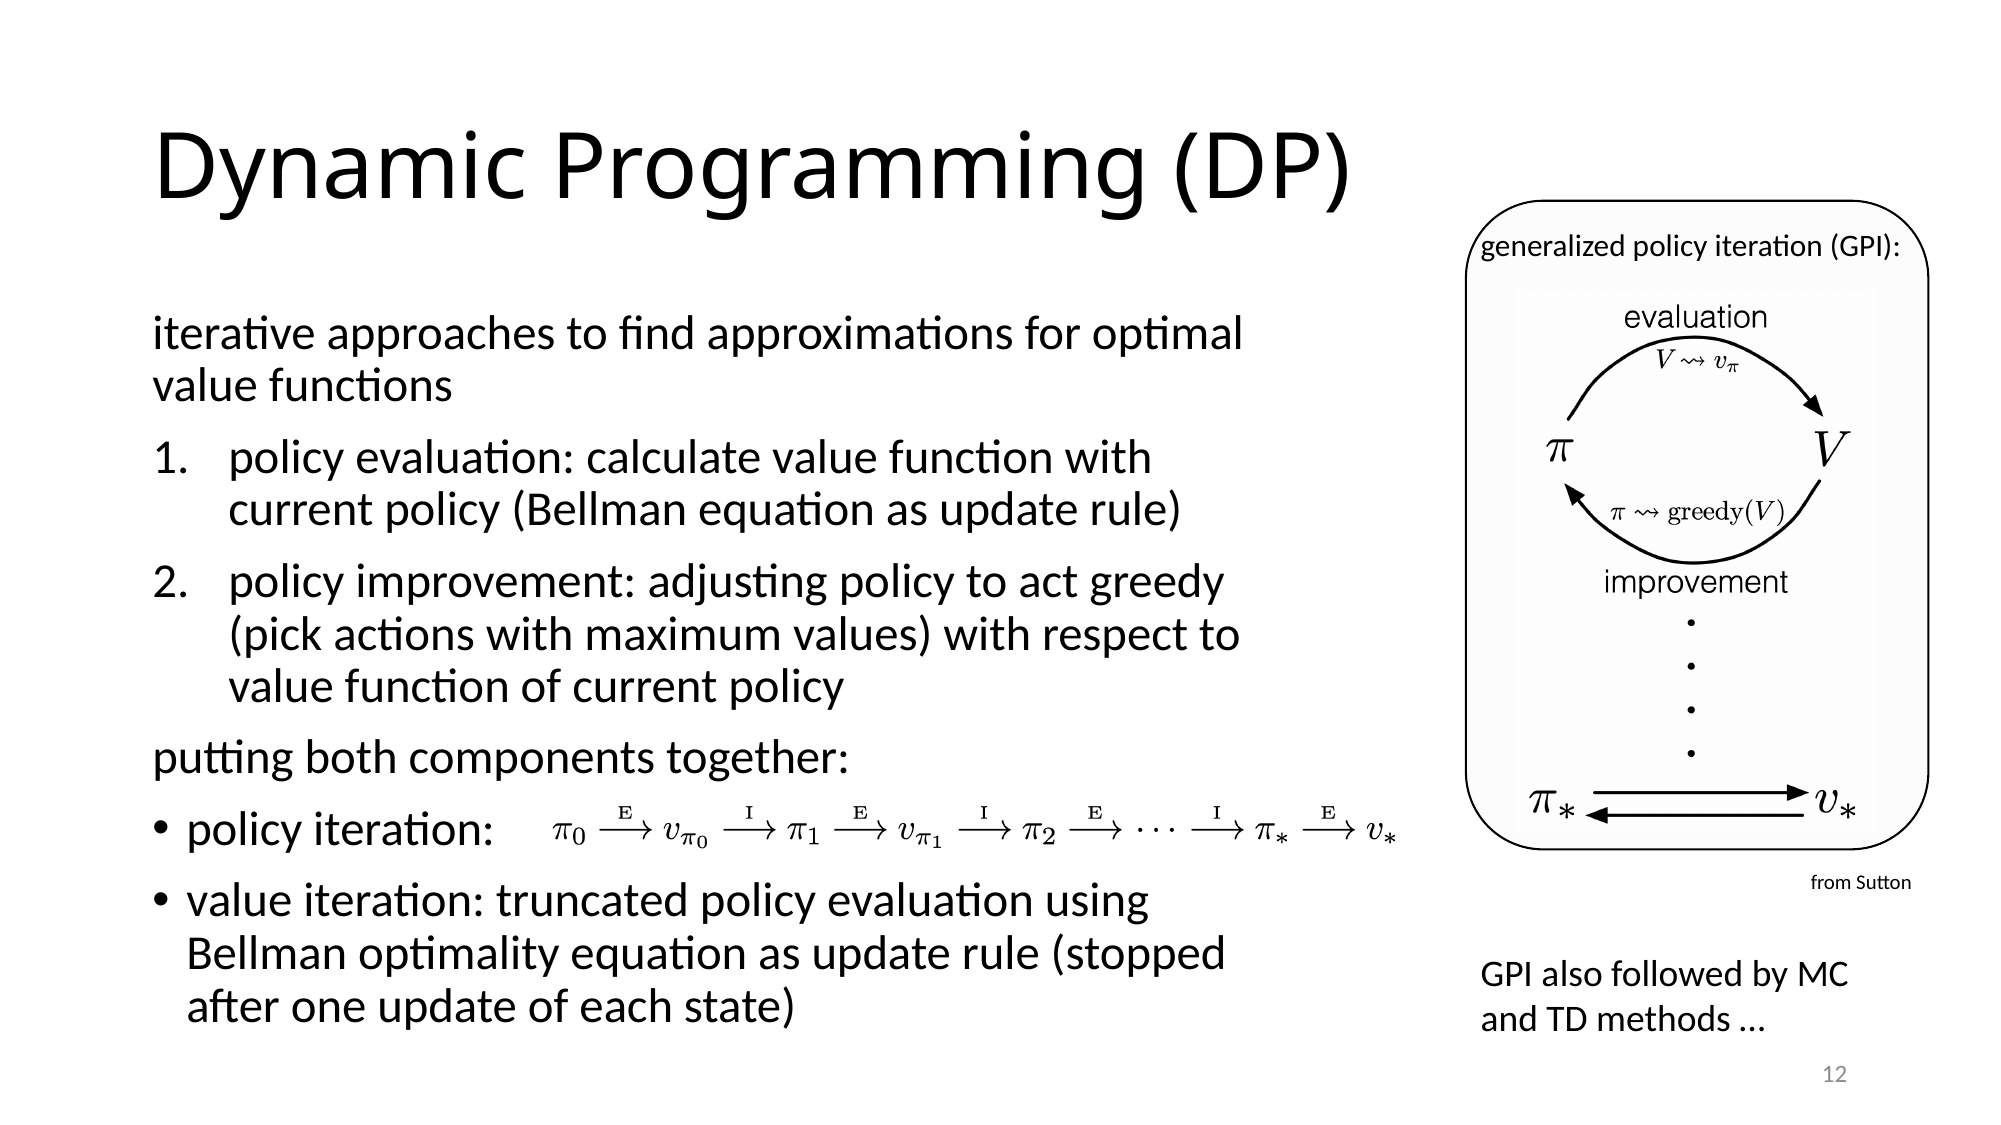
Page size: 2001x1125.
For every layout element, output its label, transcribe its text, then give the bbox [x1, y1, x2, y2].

text_box generalized policy iteration (GPI): [1465, 218, 1929, 271]
text_box GPI also followed by MC and TD methods … [1465, 941, 1929, 1047]
title Dynamic Programming (DP) [137, 59, 1863, 278]
text_box [1863, 200, 1902, 218]
text_box [1464, 270, 1930, 851]
slide_number 12 [1412, 1042, 1863, 1103]
picture [542, 795, 1400, 859]
list iterative approaches to find approximations for optimal value functions policy evaluation: calculate value function with current policy (Bellman equation as update rule) policy improvement: adjusting policy to act greedy (pick actions with maximum values) with respect to value function of current policy putting both components together: policy iteration: value iteration: truncated policy evaluation using Bellman optimality equation as update rule (stopped after one update of each state) [137, 299, 1318, 1048]
picture [1516, 290, 1878, 833]
text_box from Sutton [1796, 860, 1927, 901]
